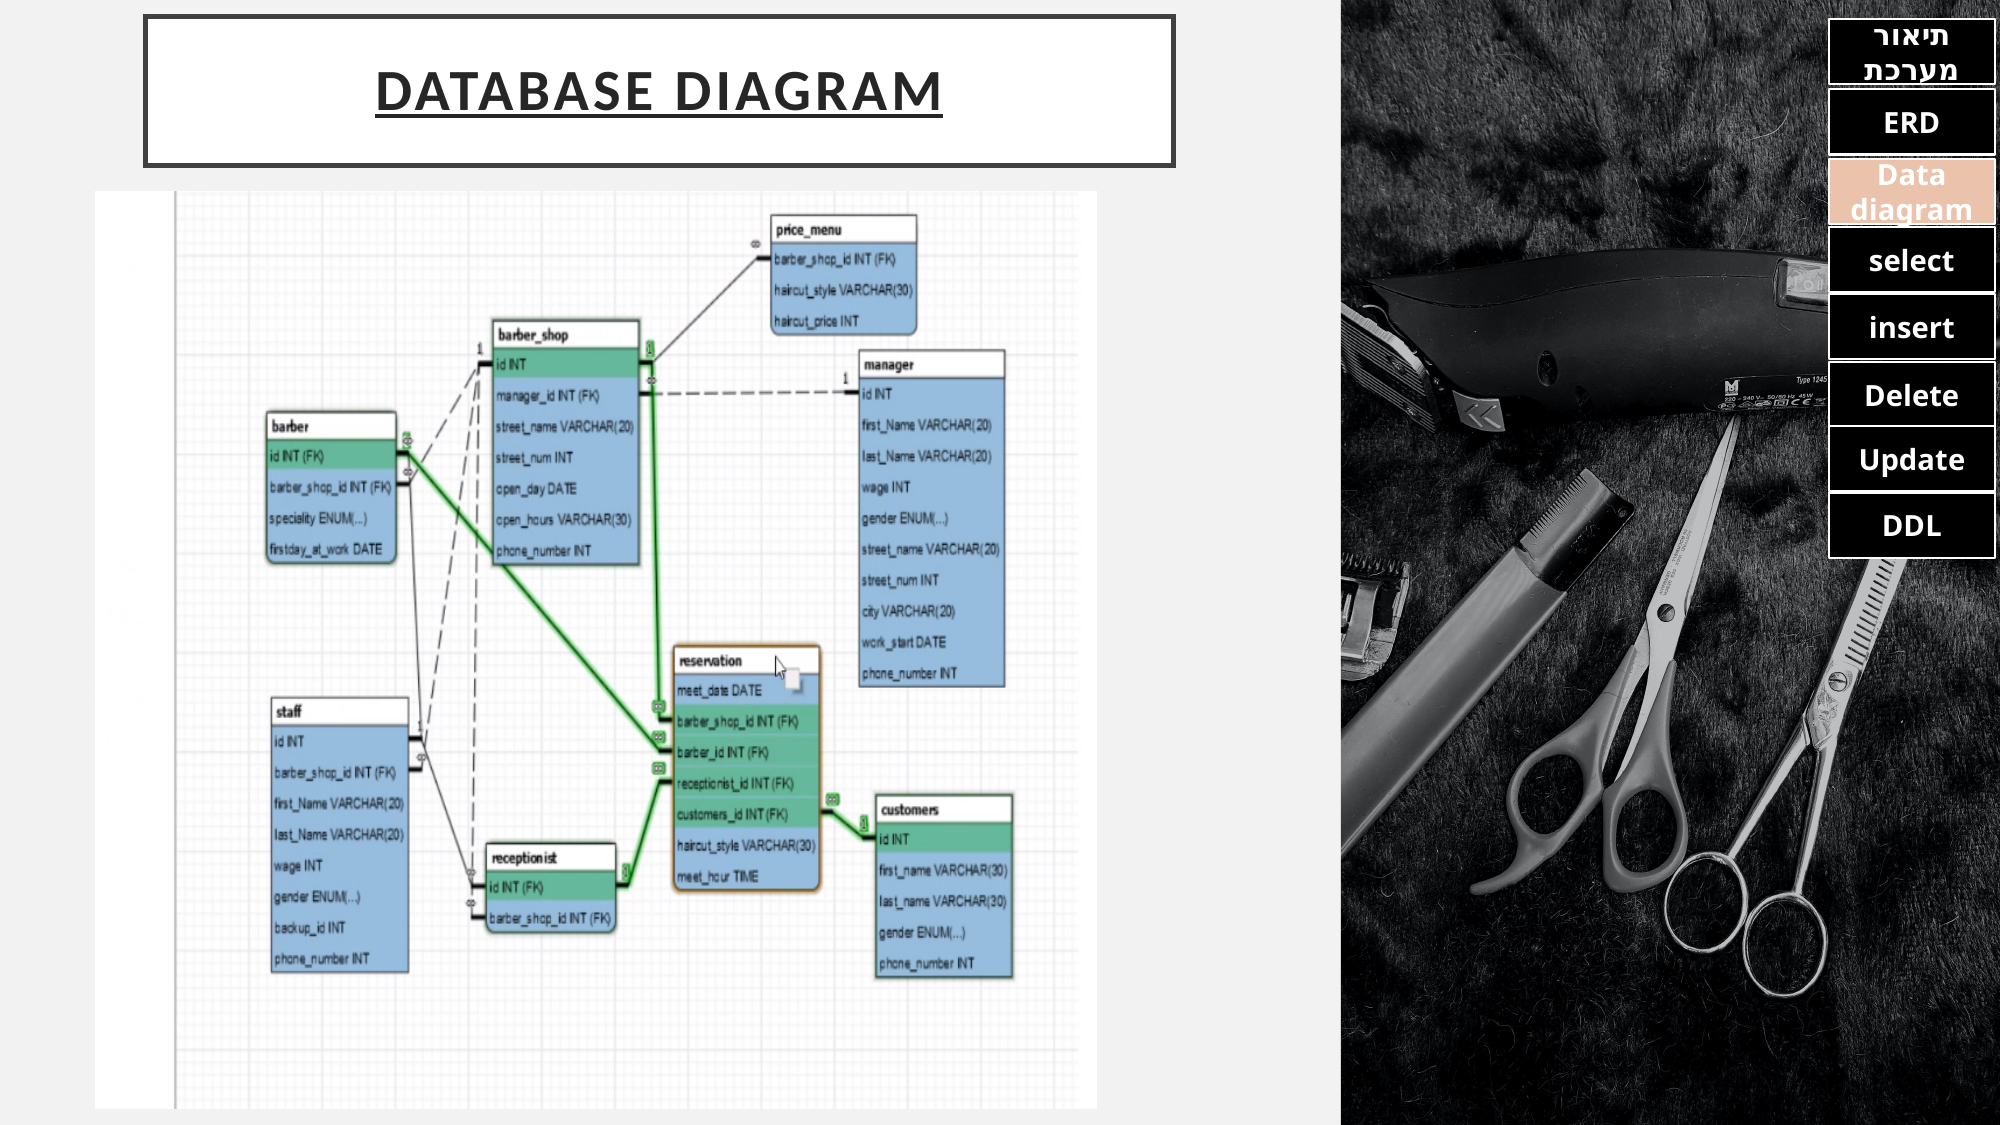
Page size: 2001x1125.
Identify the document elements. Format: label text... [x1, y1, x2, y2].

picture [95, 191, 1097, 1109]
title Database diagram [143, 14, 1176, 168]
picture [1340, 0, 2000, 1125]
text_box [1828, 18, 1995, 558]
